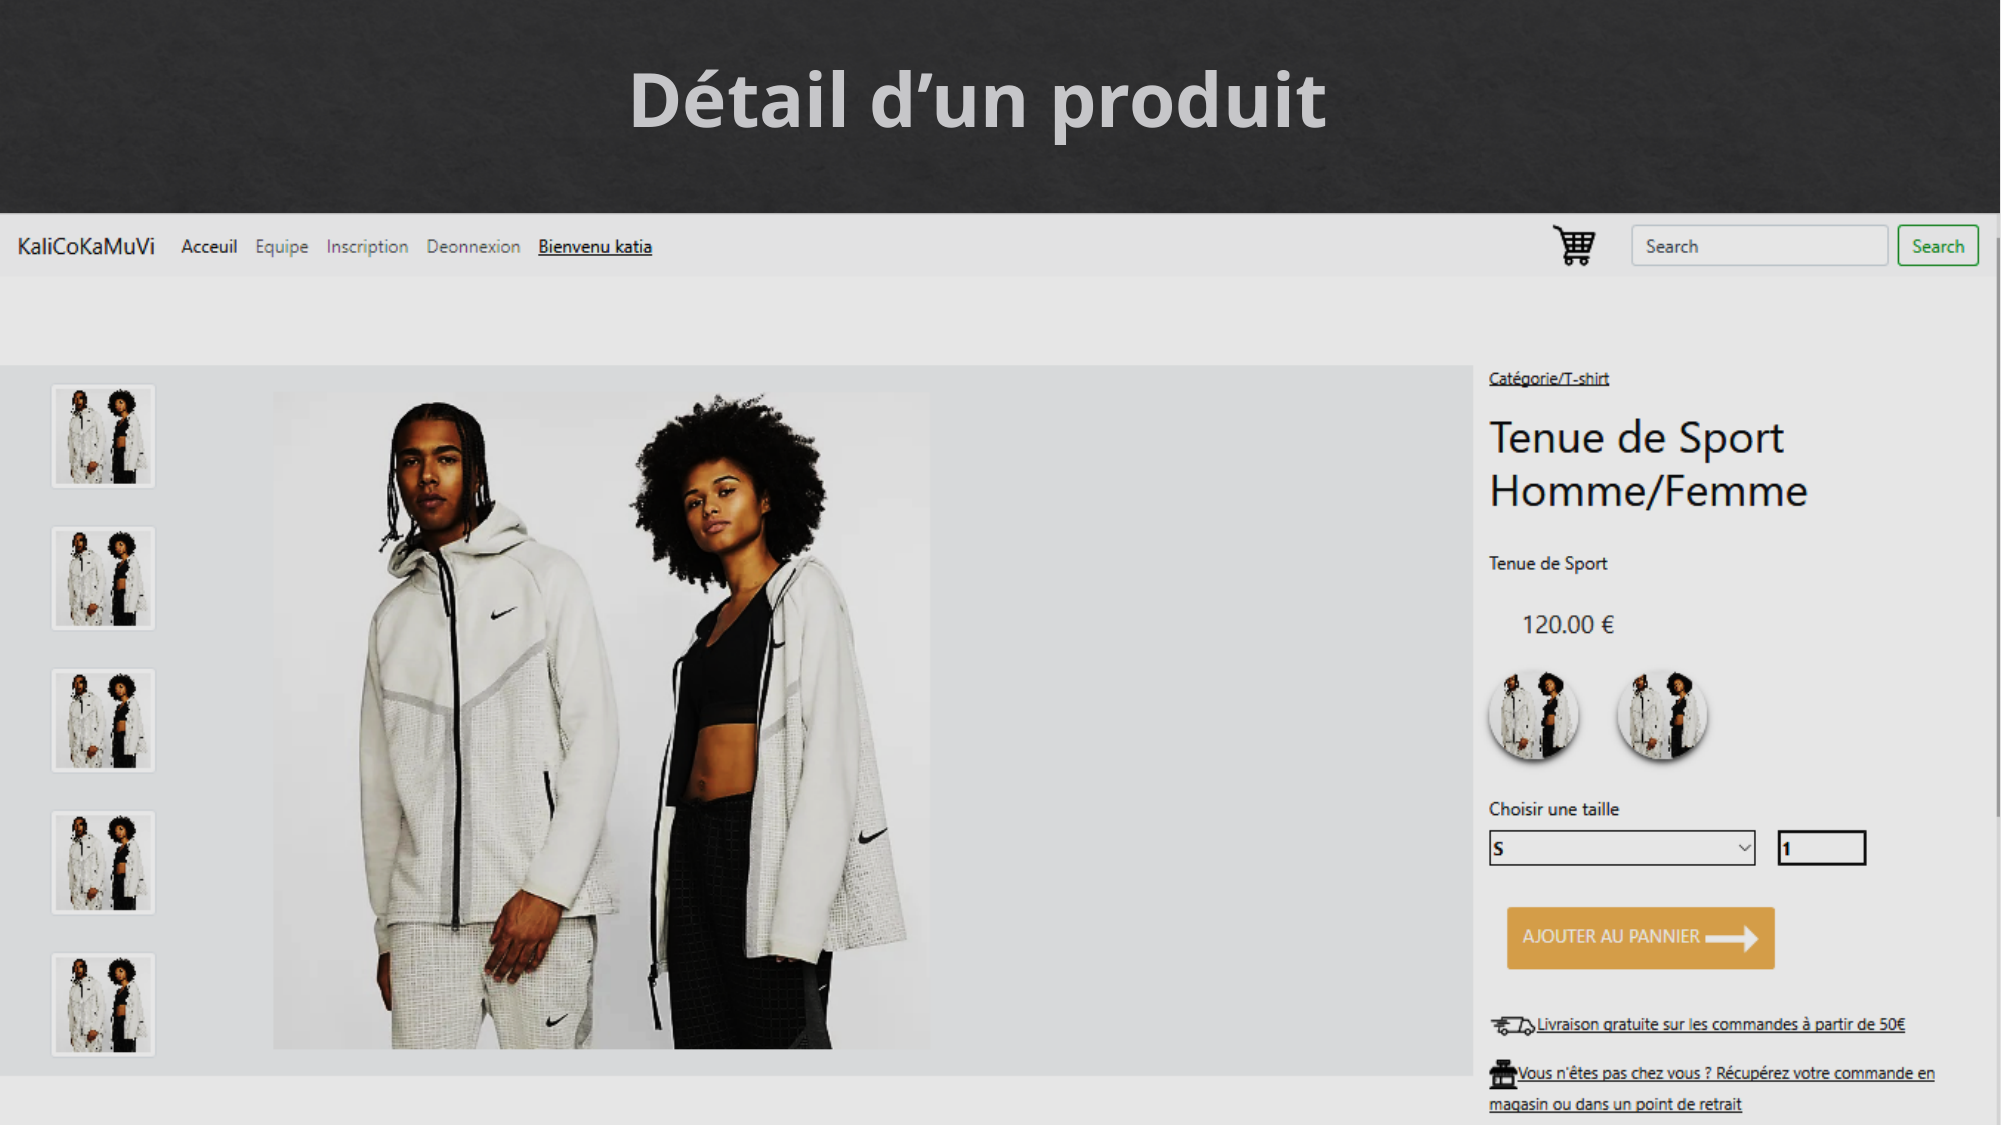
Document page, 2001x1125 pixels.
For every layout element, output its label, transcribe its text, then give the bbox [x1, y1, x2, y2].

text_box Détail d’un produit [612, 44, 1344, 150]
picture [0, 213, 2000, 1125]
